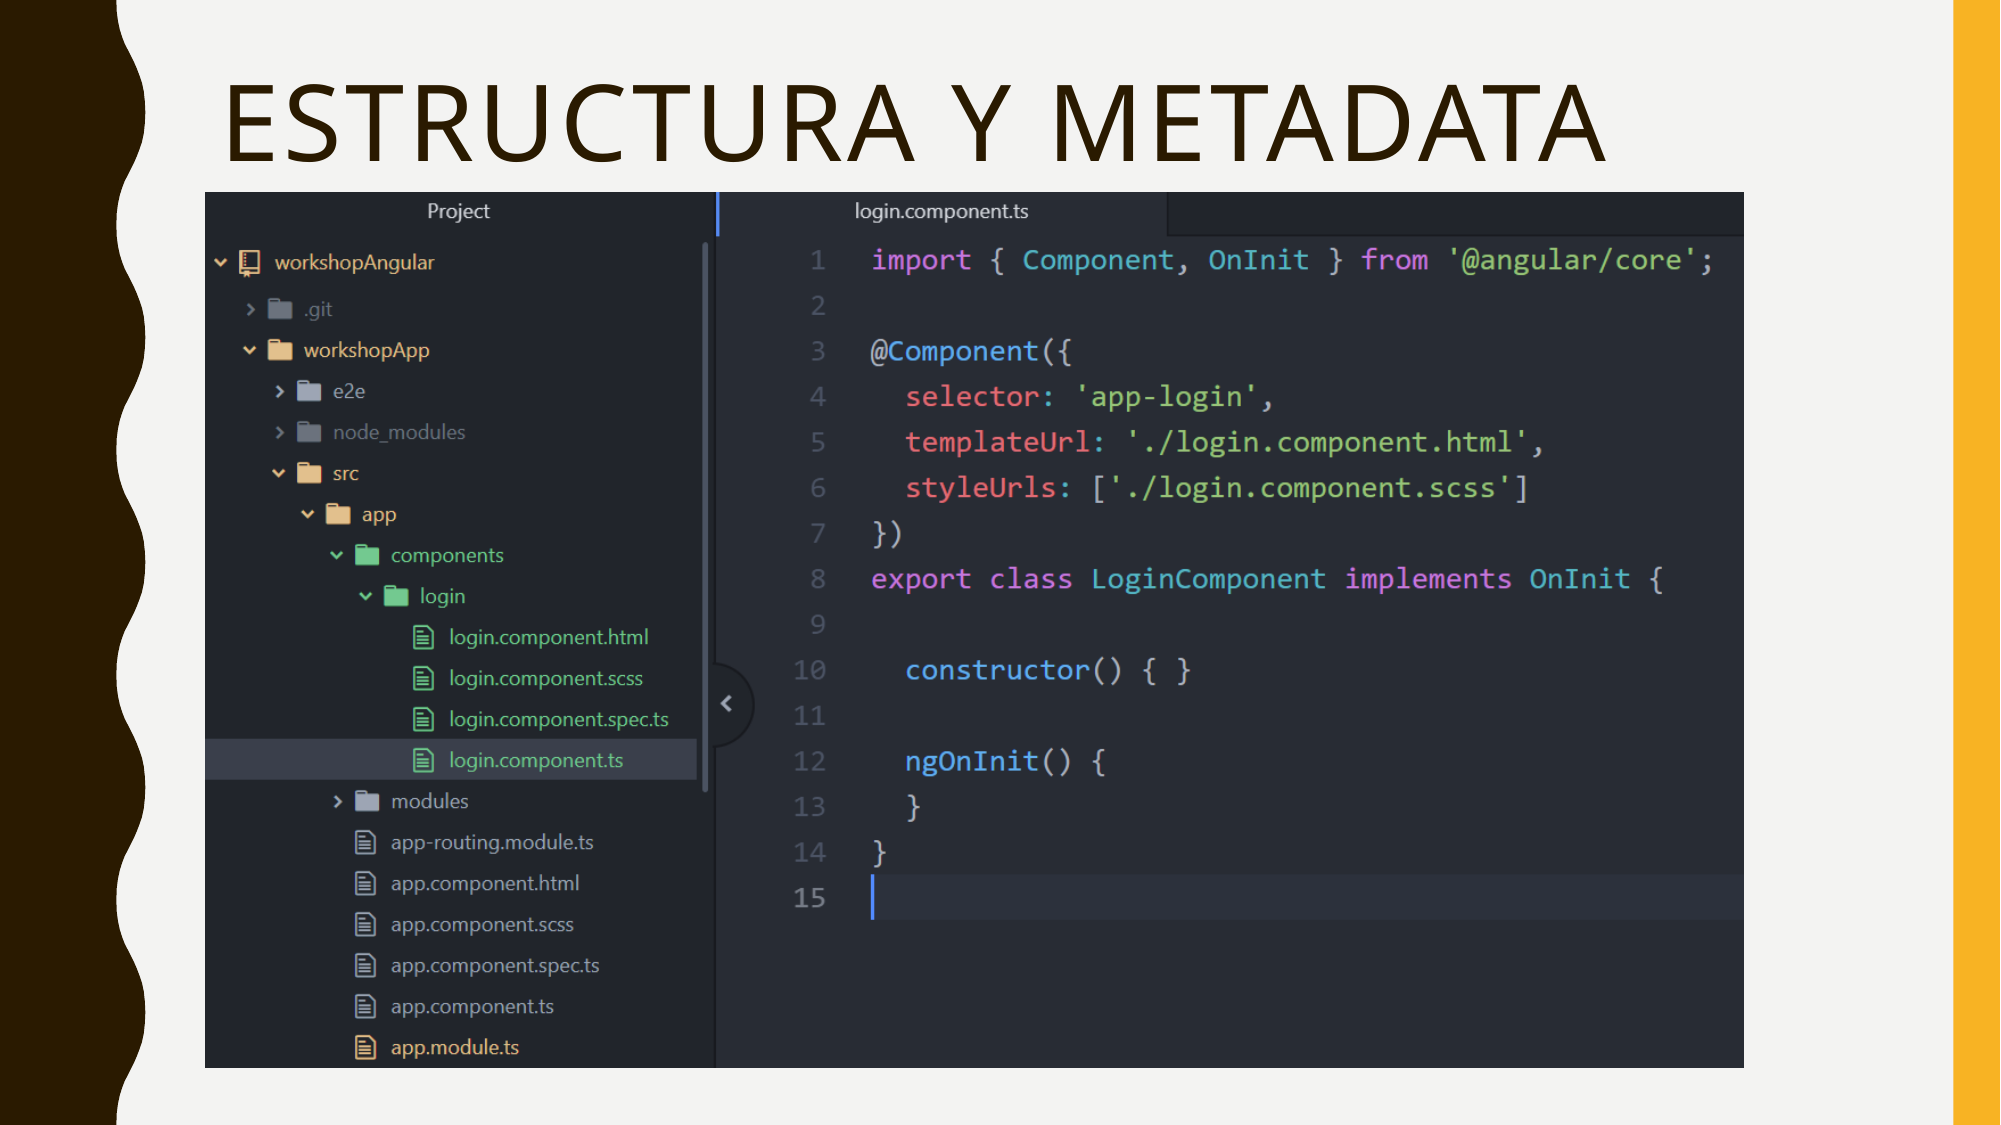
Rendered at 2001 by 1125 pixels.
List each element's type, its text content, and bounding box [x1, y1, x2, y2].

picture [205, 192, 1744, 1069]
title Estructura y metadata [205, 62, 1875, 193]
